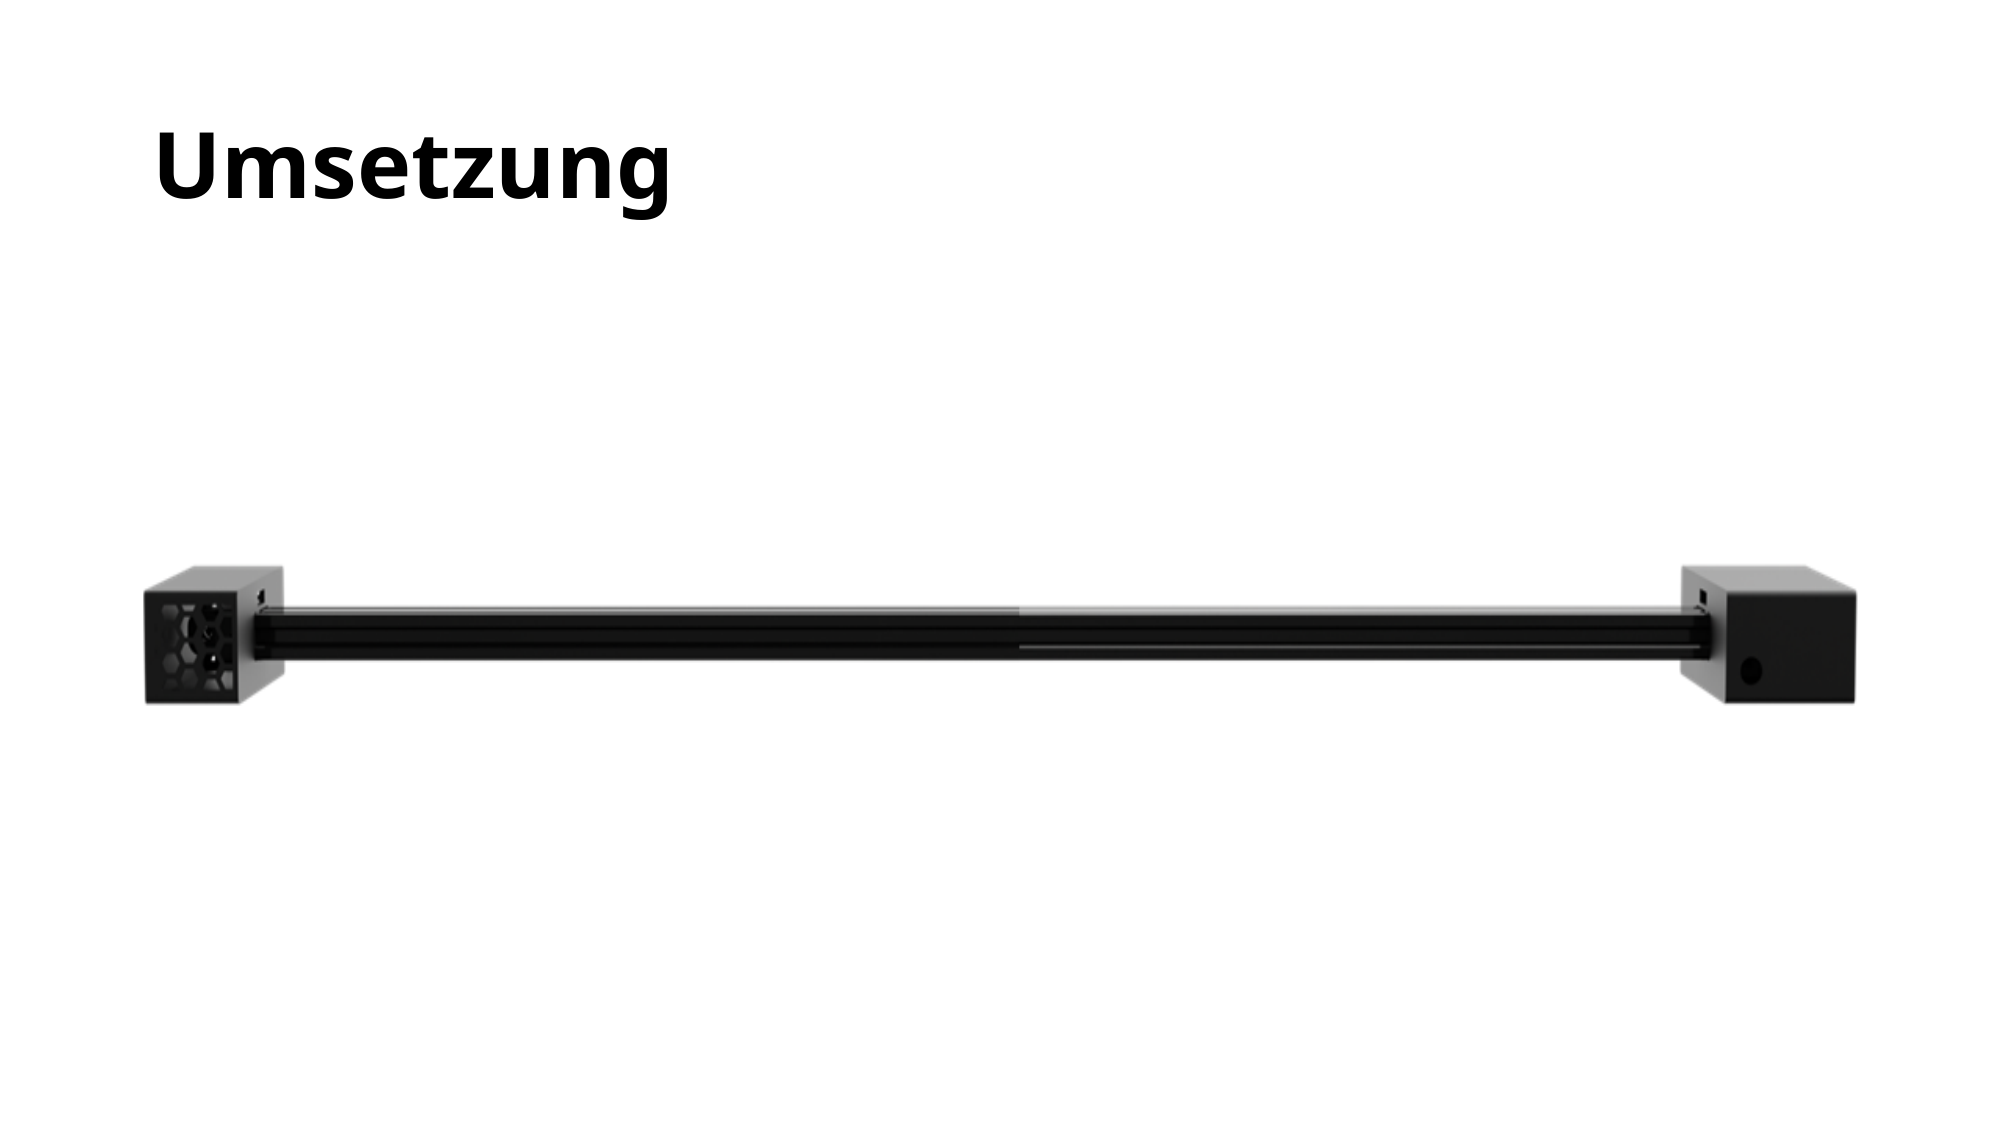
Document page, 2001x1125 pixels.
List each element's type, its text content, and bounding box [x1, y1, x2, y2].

title Umsetzung [137, 59, 1863, 278]
picture [128, 534, 1872, 753]
